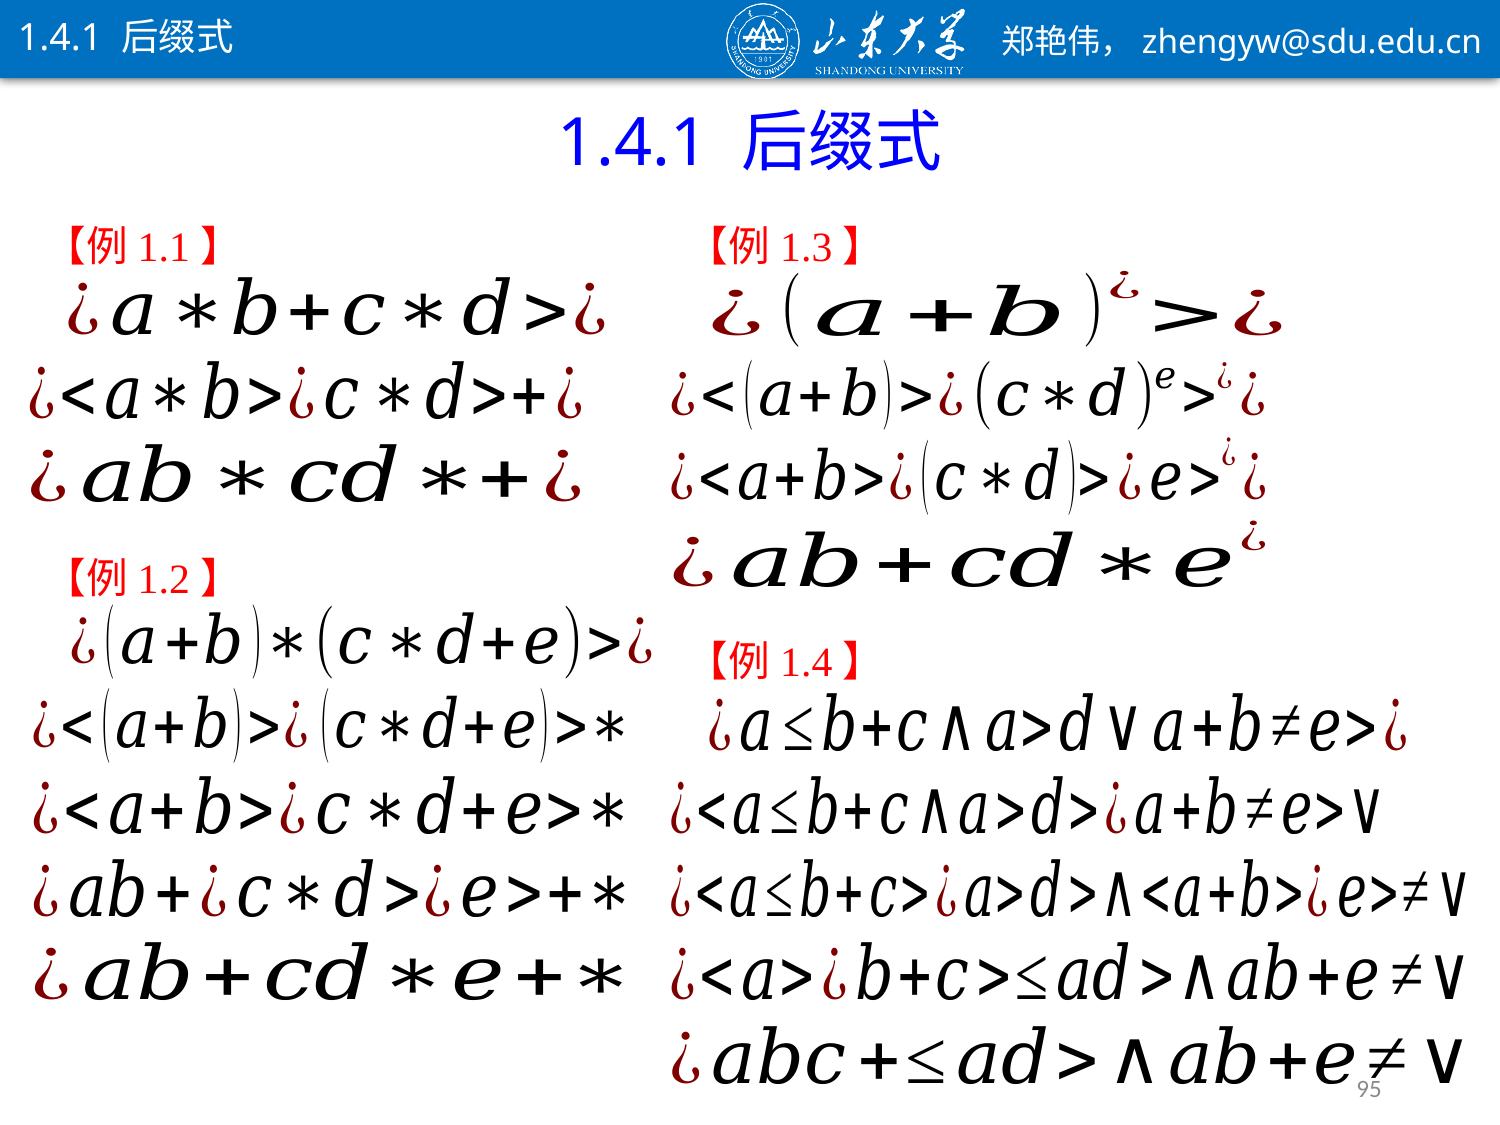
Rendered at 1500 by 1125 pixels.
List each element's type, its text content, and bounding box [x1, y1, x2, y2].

slide_number 95 [1059, 1057, 1397, 1118]
text_box 1.4.1 后缀式 [0, 91, 1500, 187]
text_box 【例1.1】 [29, 187, 587, 278]
text_box 1.4.1 后缀式 [3, 5, 249, 66]
picture [726, 3, 965, 79]
text_box 【例1.2】 [29, 519, 587, 609]
text_box 【例1.3】 [672, 187, 1230, 278]
text_box 【例1.4】 [672, 602, 1177, 693]
